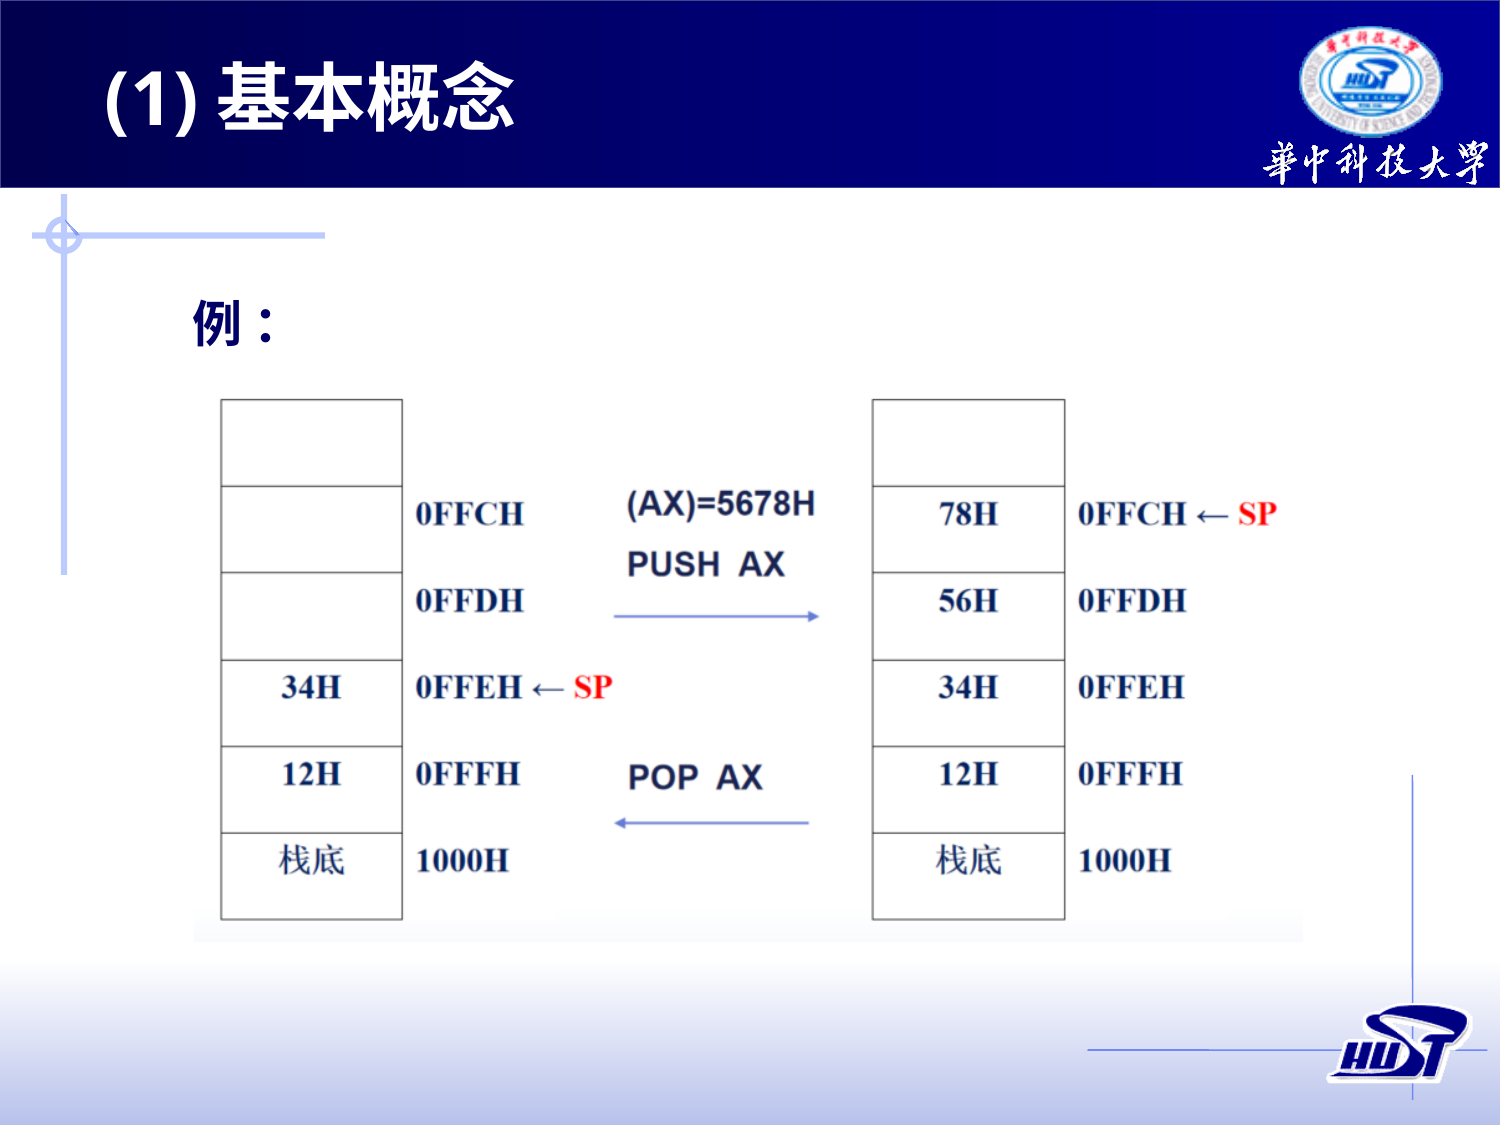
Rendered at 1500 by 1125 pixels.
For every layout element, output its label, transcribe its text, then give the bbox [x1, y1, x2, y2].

picture [194, 373, 1303, 943]
picture [1299, 26, 1443, 138]
text_box 例 ： [102, 255, 1295, 361]
text_box (1)基本概念 [89, 42, 1308, 148]
picture [1262, 140, 1488, 185]
